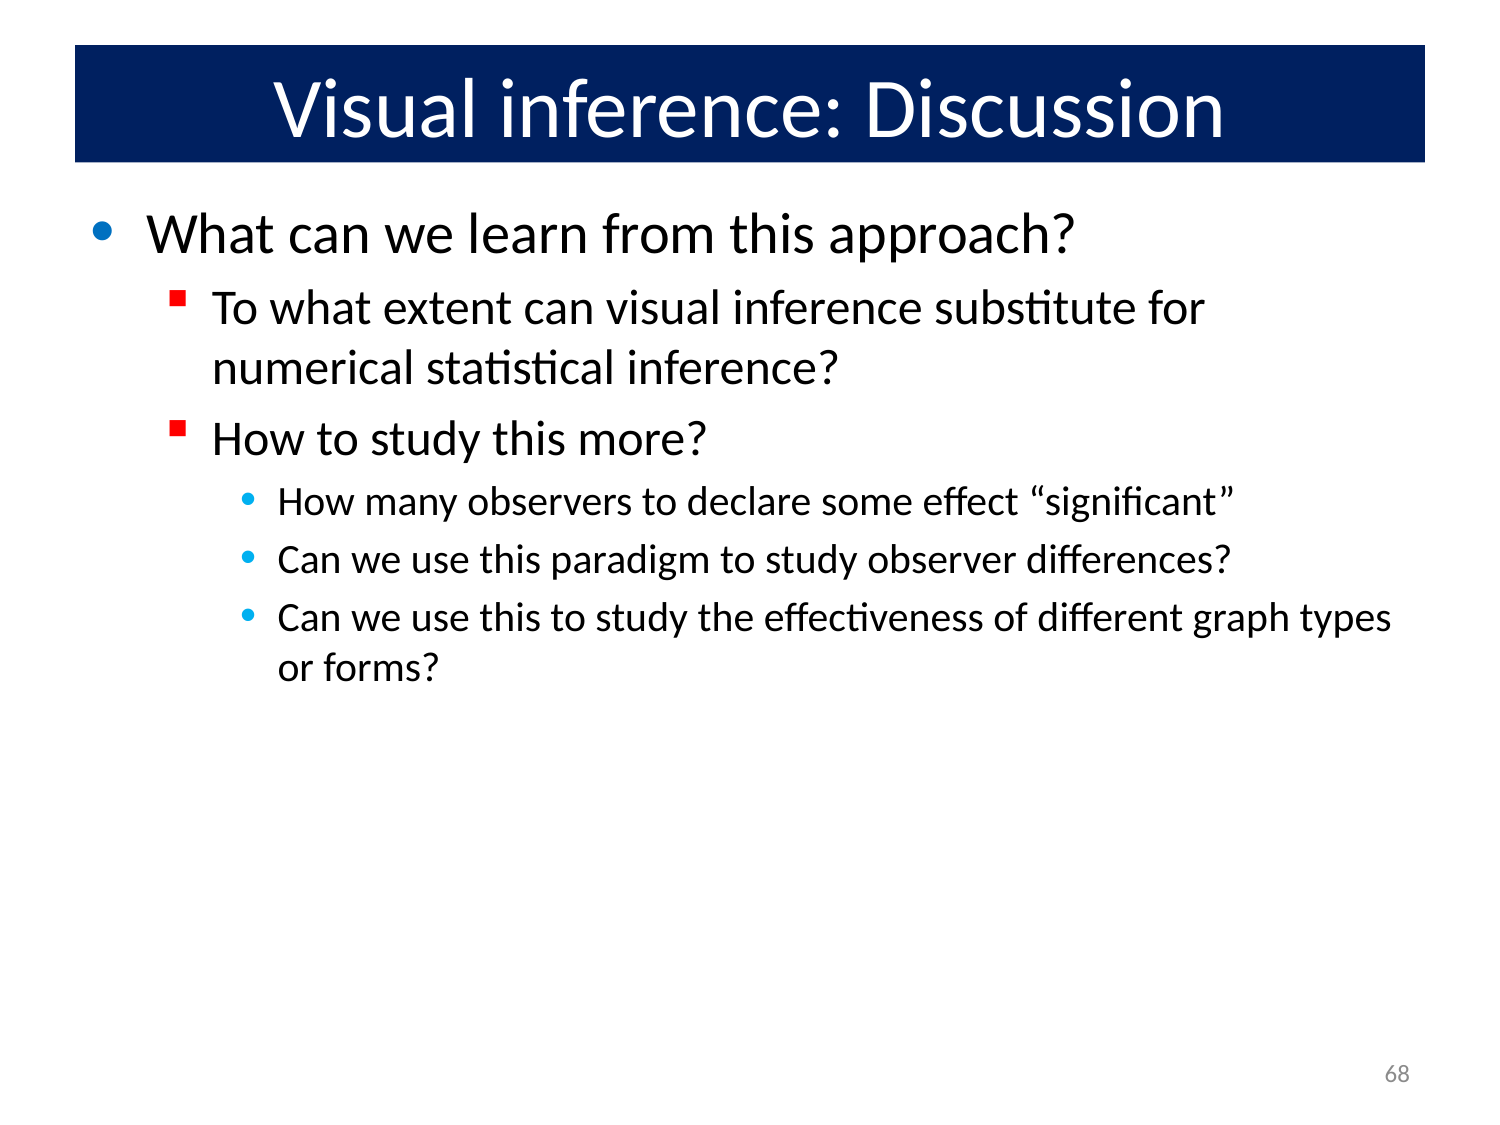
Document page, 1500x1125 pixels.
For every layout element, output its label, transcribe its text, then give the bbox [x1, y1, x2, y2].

slide_number 68 [1074, 1042, 1425, 1103]
title Visual inference: Discussion [75, 45, 1425, 163]
list What can we learn from this approach? To what extent can visual inference substitute for numerical statistical inference? How to study this more? How many observers to declare some effect “significant” Can we use this paradigm to study observer differences? Can we use this to study the effectiveness of different graph types or forms? [75, 187, 1425, 1025]
